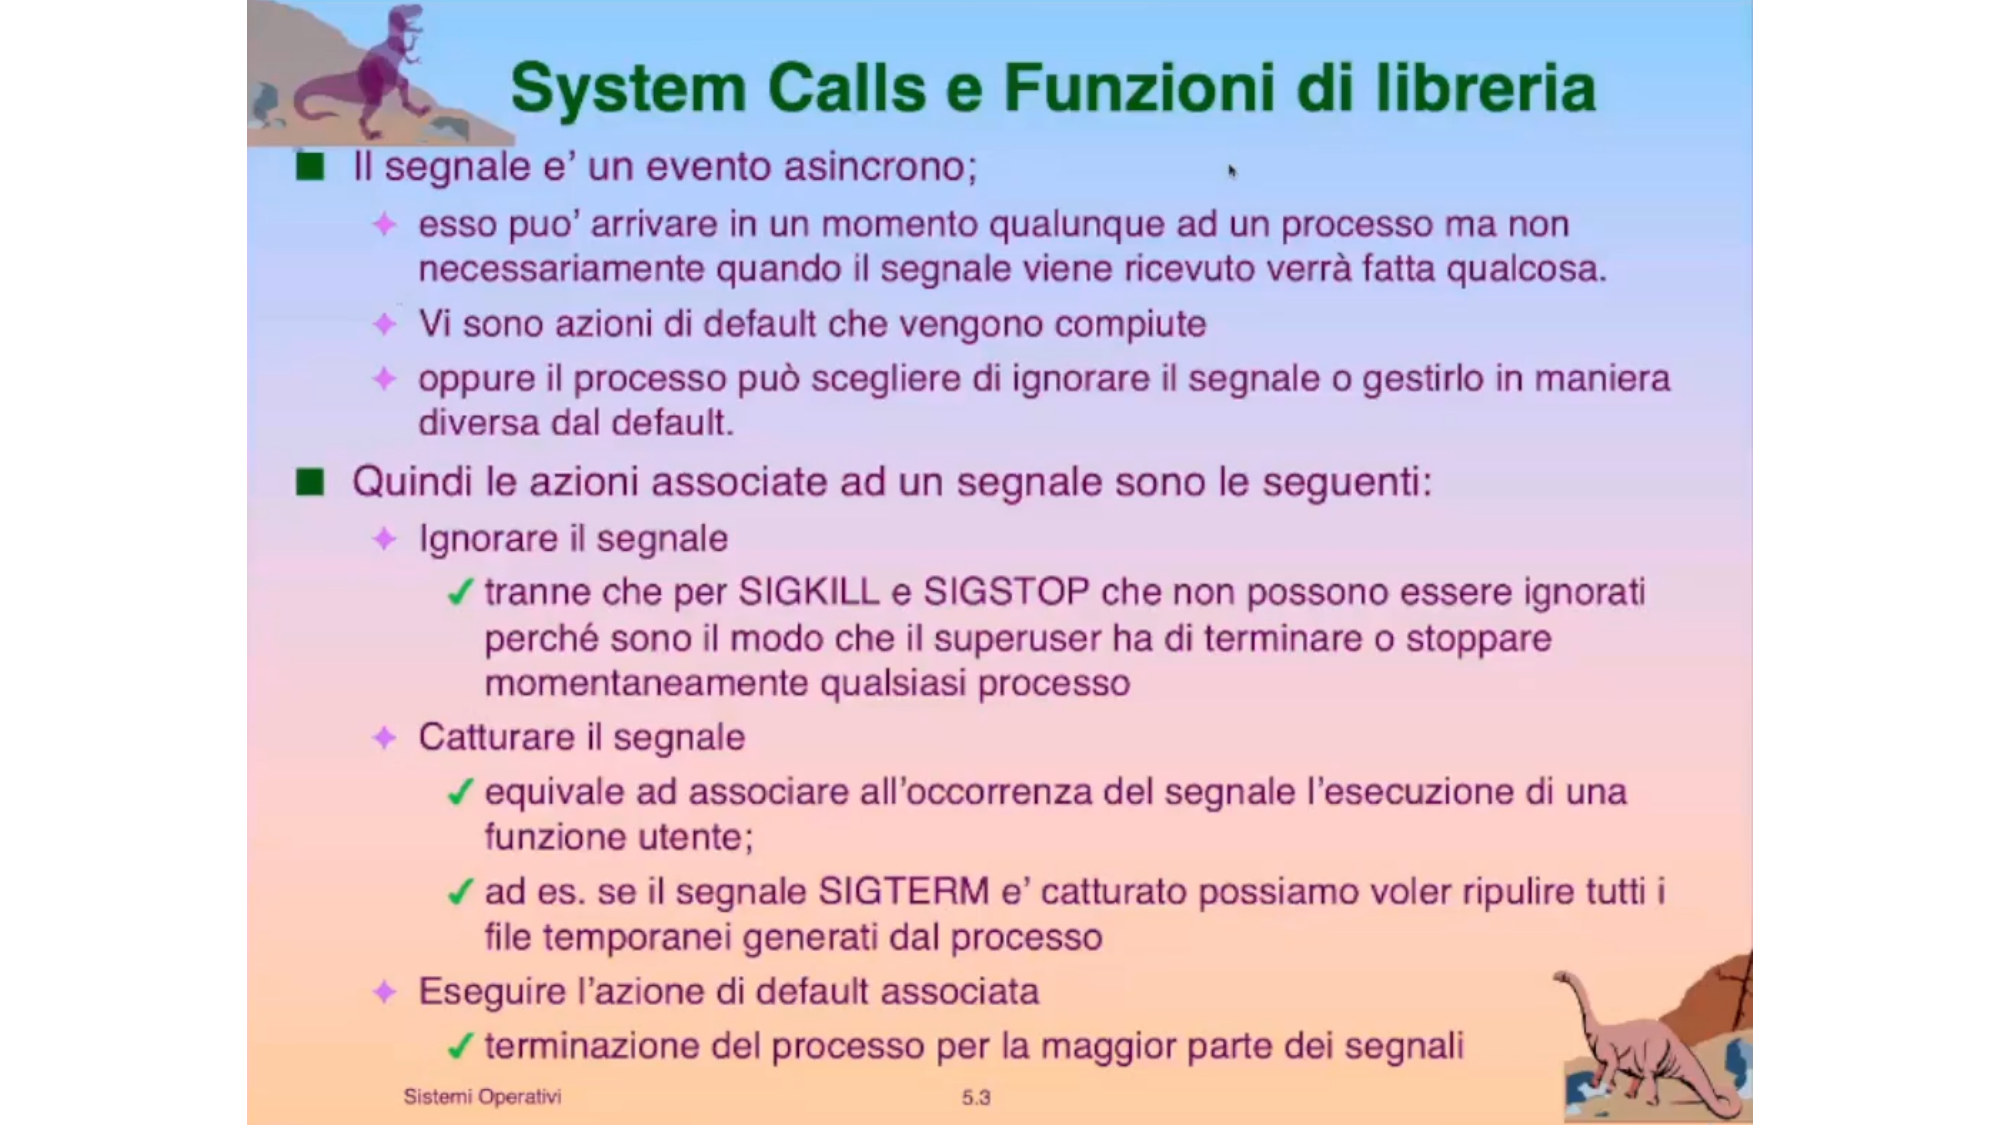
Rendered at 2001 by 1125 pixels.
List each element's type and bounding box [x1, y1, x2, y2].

picture [247, 0, 1753, 1125]
